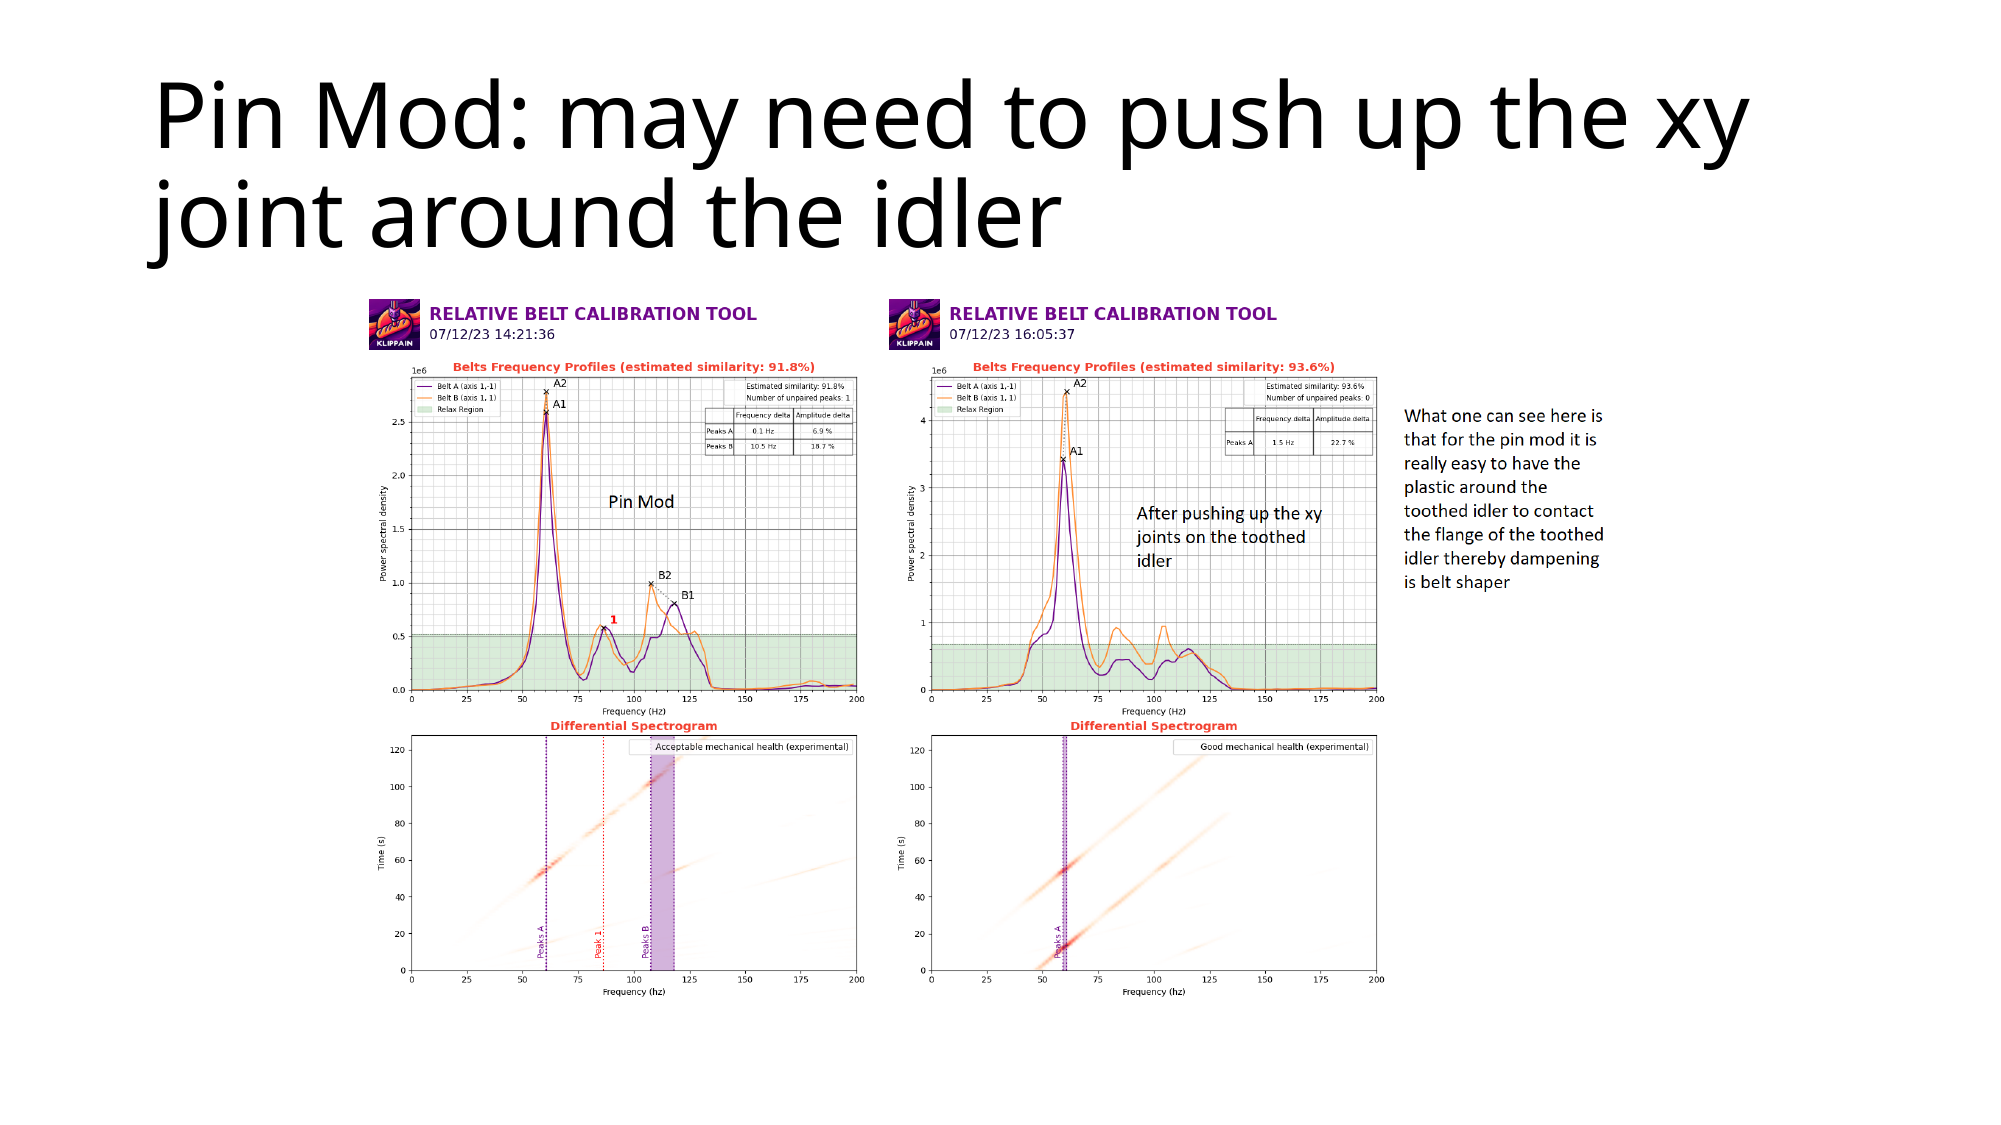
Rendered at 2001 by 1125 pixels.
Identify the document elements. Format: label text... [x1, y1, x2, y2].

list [368, 299, 1632, 1014]
title Pin Mod: may need to push up the xy joint around the idler [137, 59, 1863, 278]
